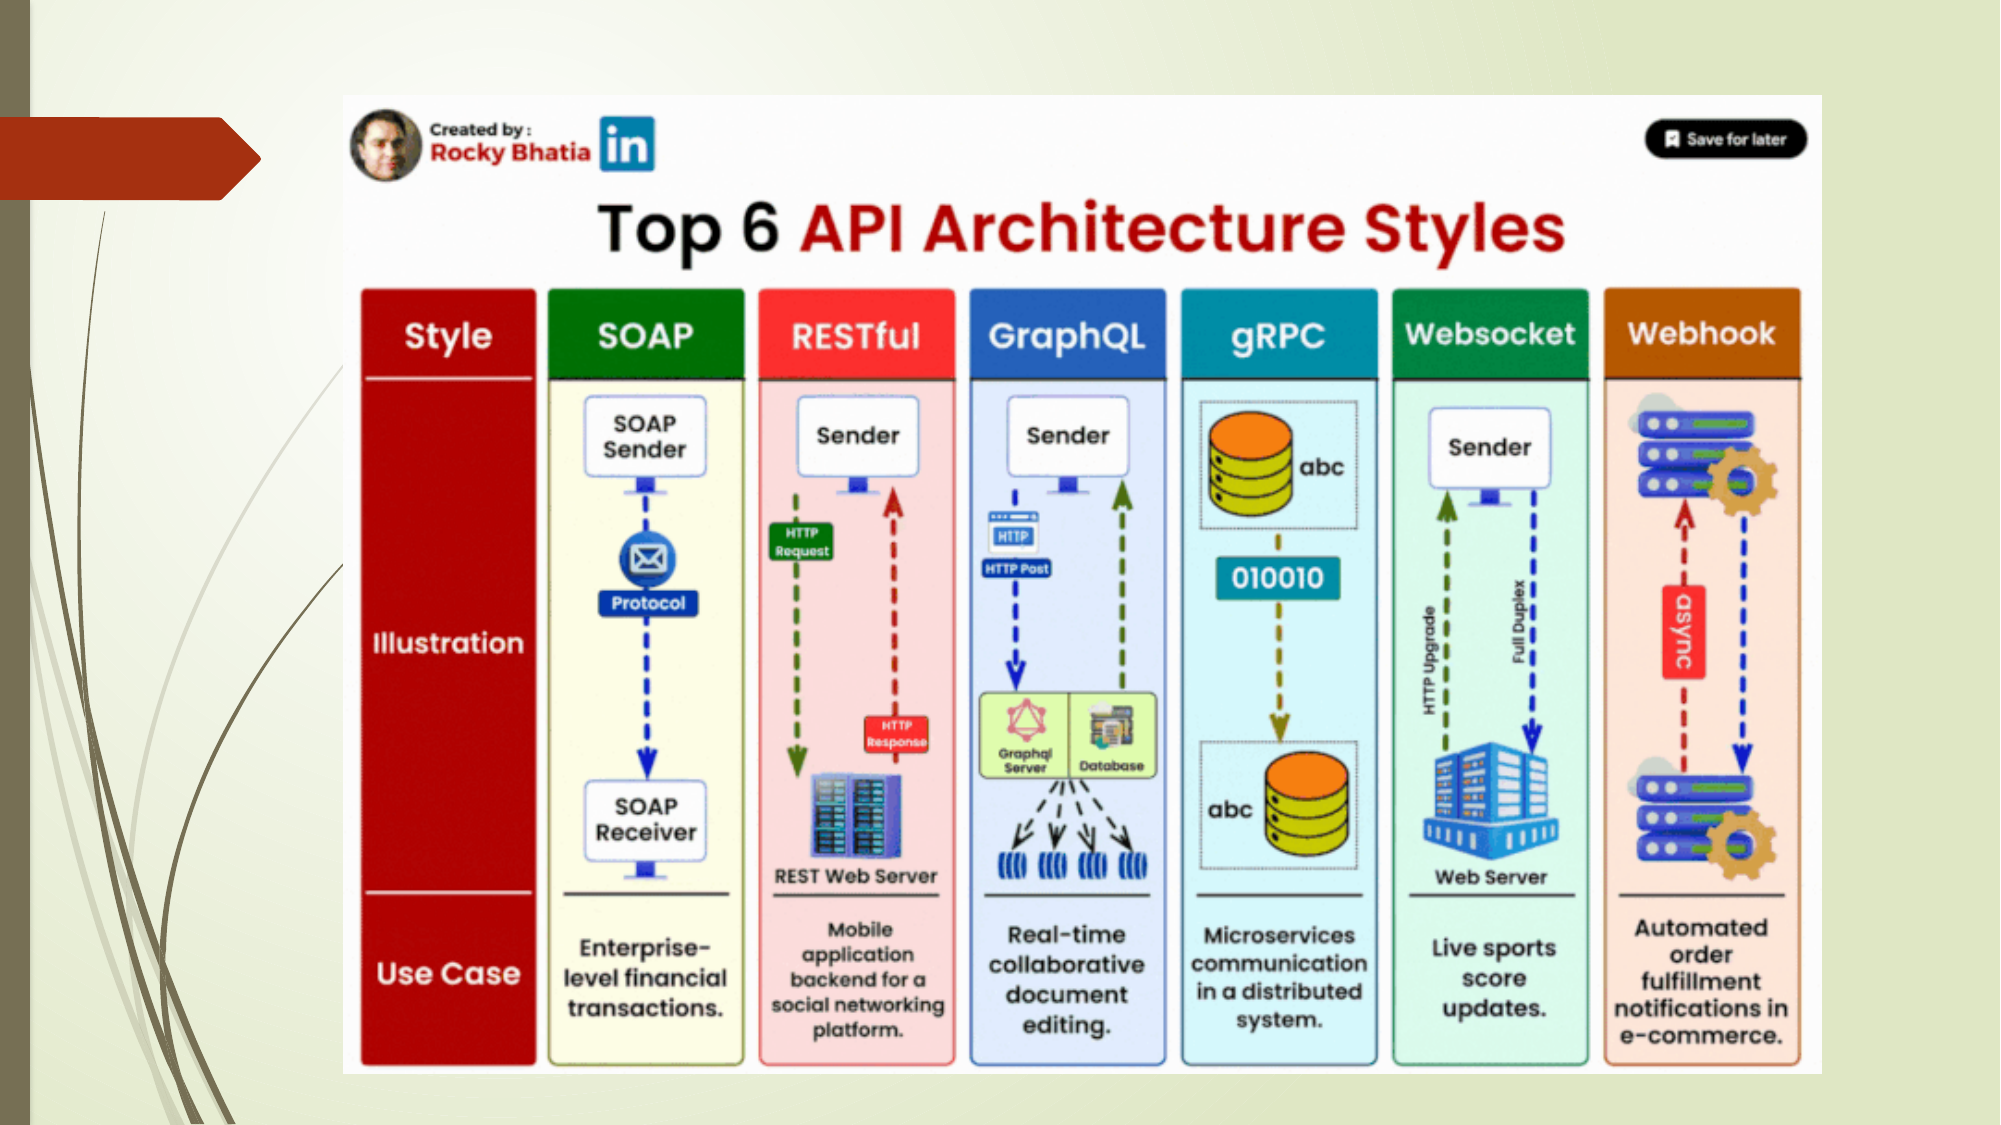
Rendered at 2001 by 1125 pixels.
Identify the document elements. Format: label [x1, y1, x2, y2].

picture [342, 95, 1822, 1074]
